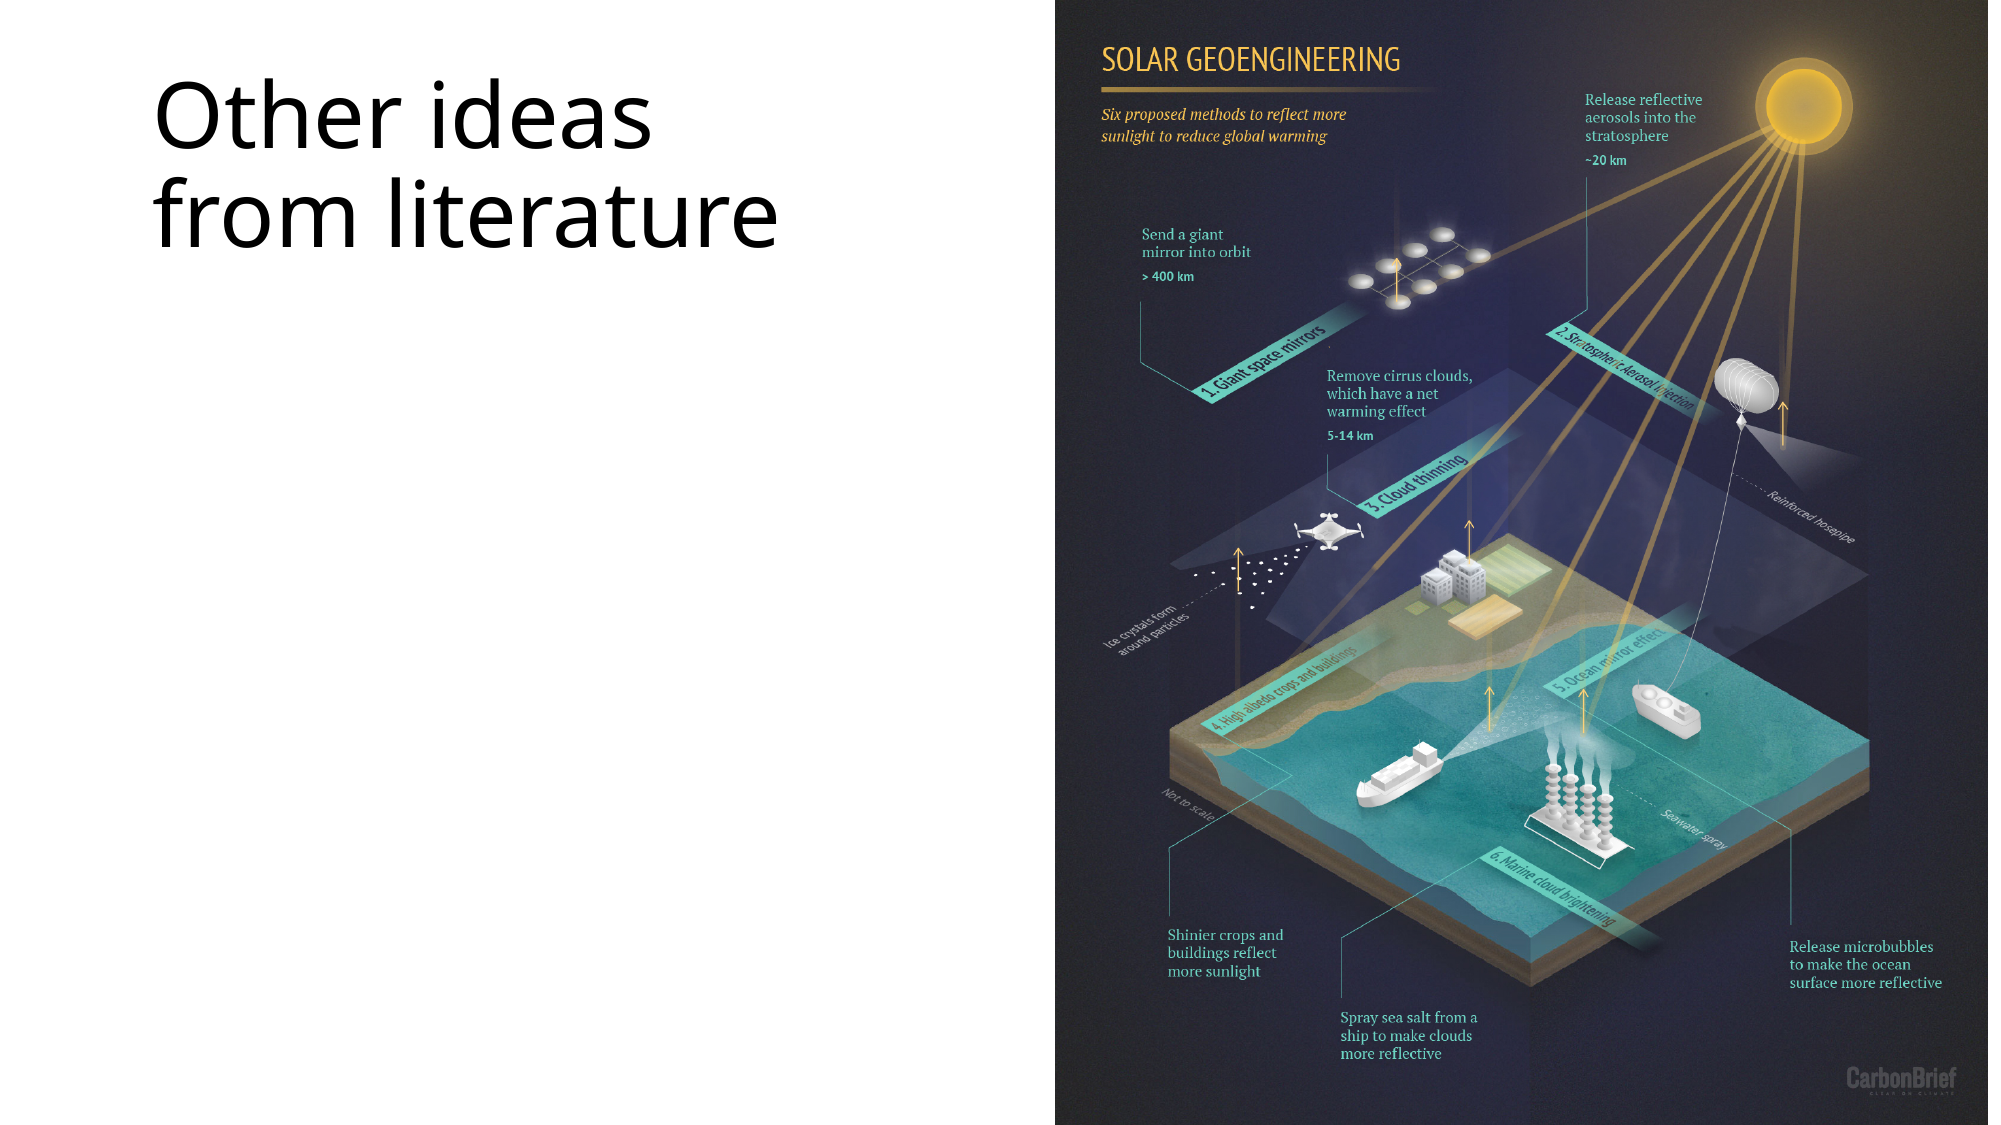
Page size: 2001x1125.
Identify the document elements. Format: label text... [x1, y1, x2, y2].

picture [1055, 0, 1988, 1125]
title Other ideas from literature [137, 59, 1055, 278]
